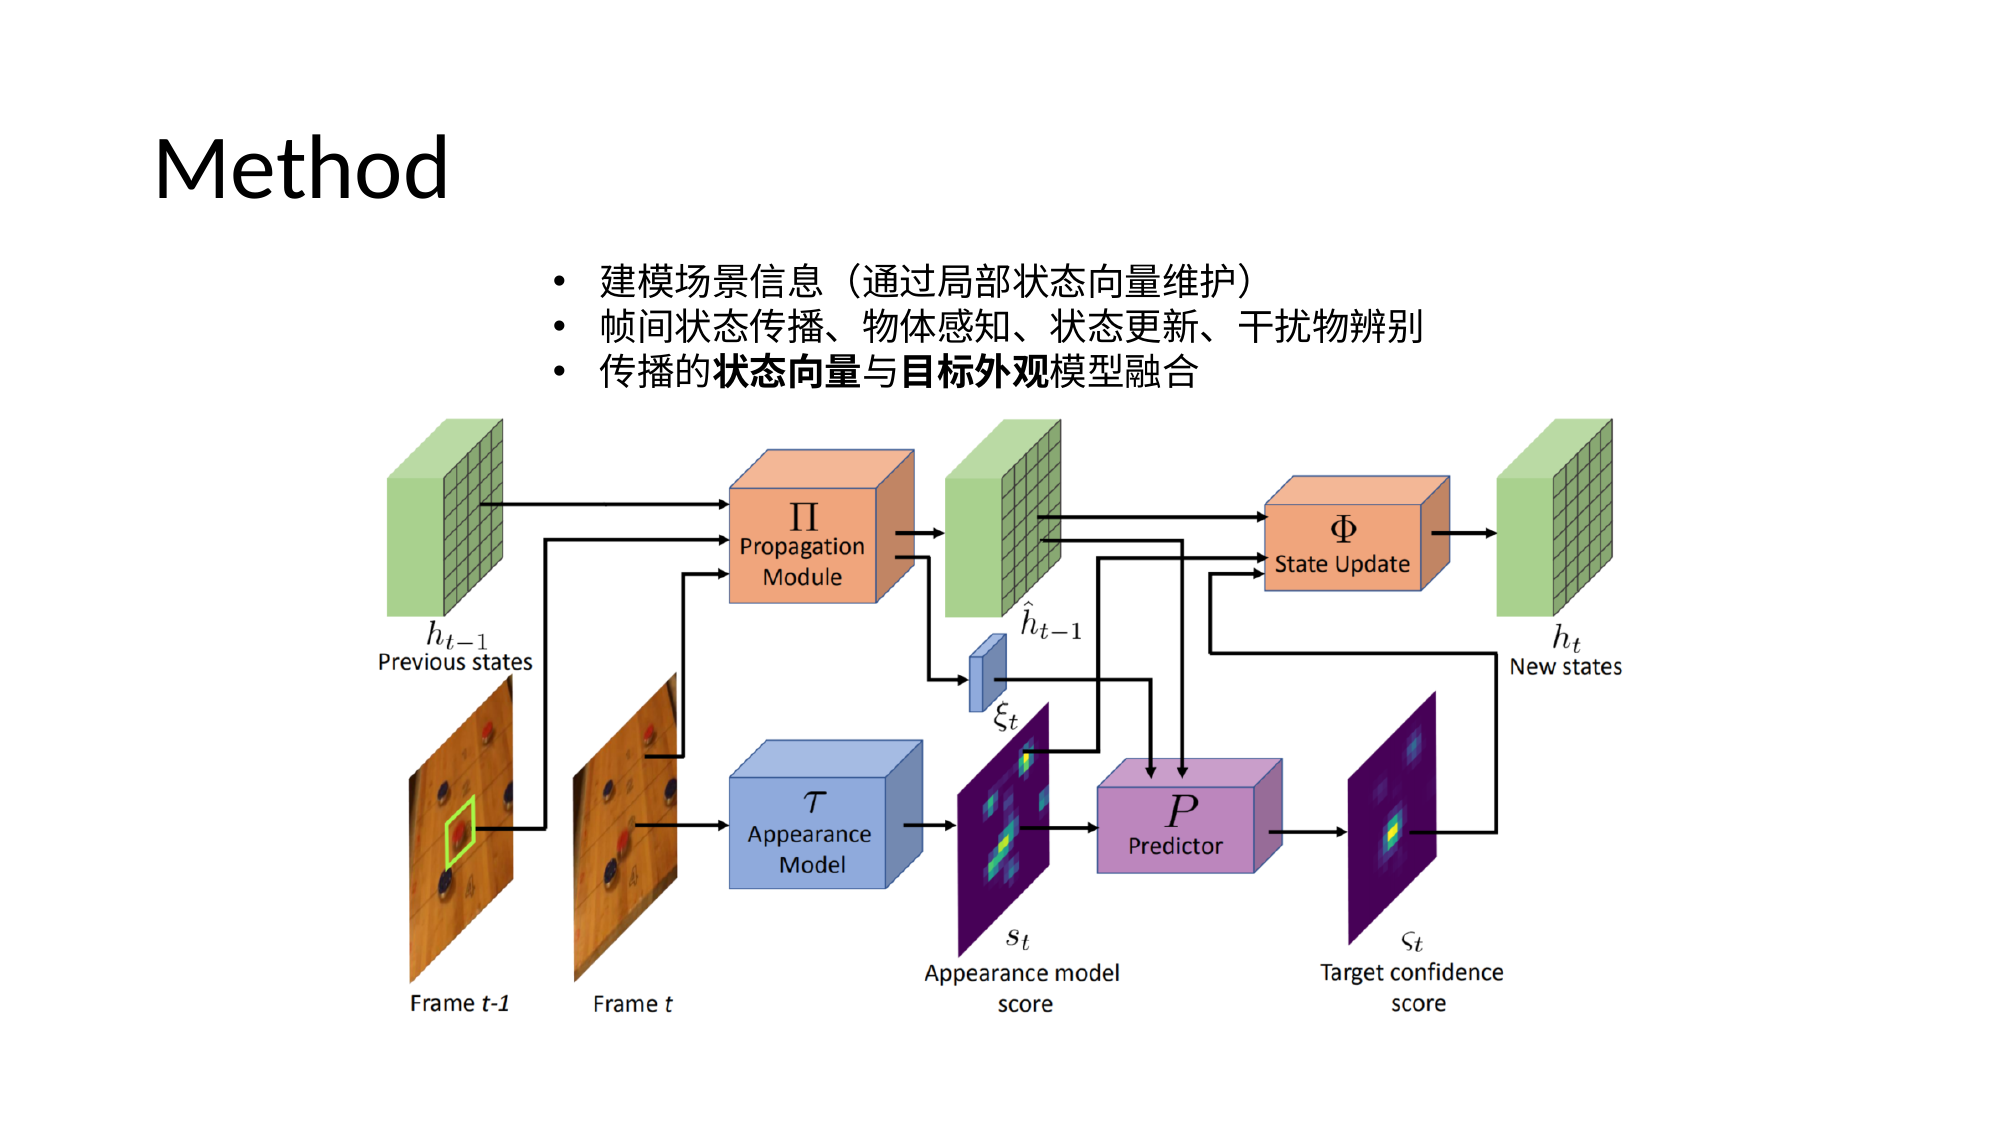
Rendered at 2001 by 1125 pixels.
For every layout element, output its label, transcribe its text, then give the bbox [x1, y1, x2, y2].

picture [343, 401, 1657, 1023]
title Method [137, 59, 1863, 278]
text_box 建模场景信息（通过局部状态向量维护） 帧间状态传播、物体感知、状态更新、干扰物辨别 传播的状态向量与目标外观模型融合 [538, 250, 1462, 400]
